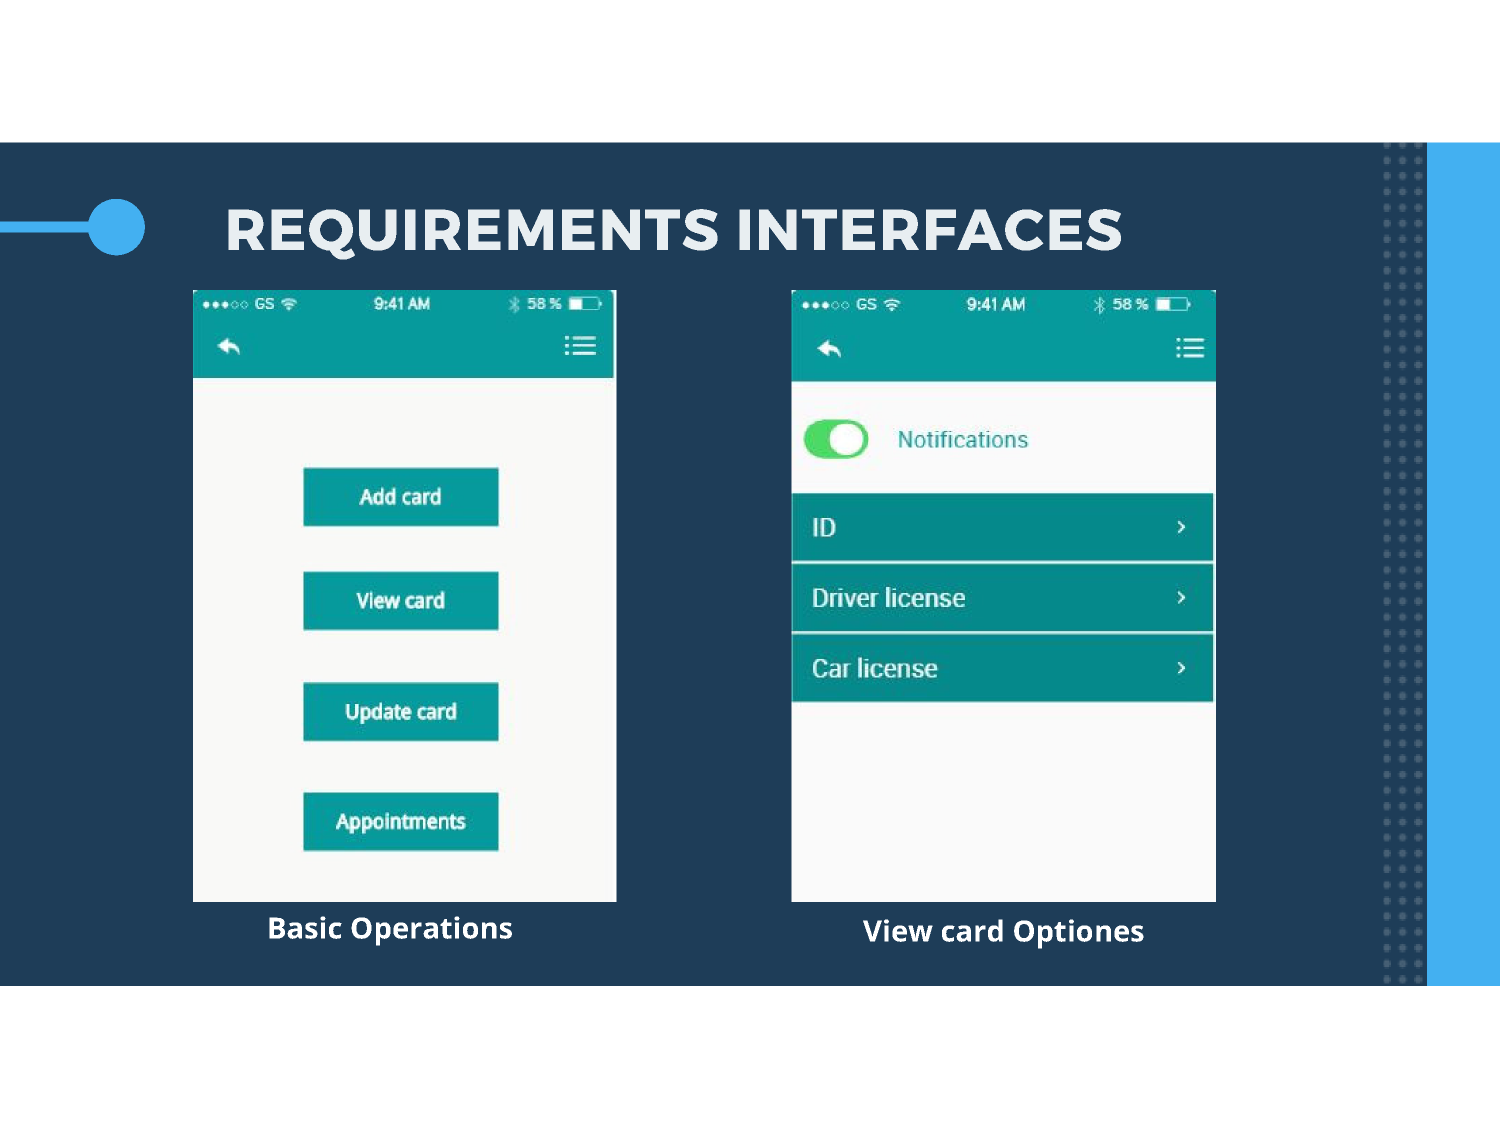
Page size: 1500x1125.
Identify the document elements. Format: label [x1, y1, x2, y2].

picture [0, 141, 1500, 987]
